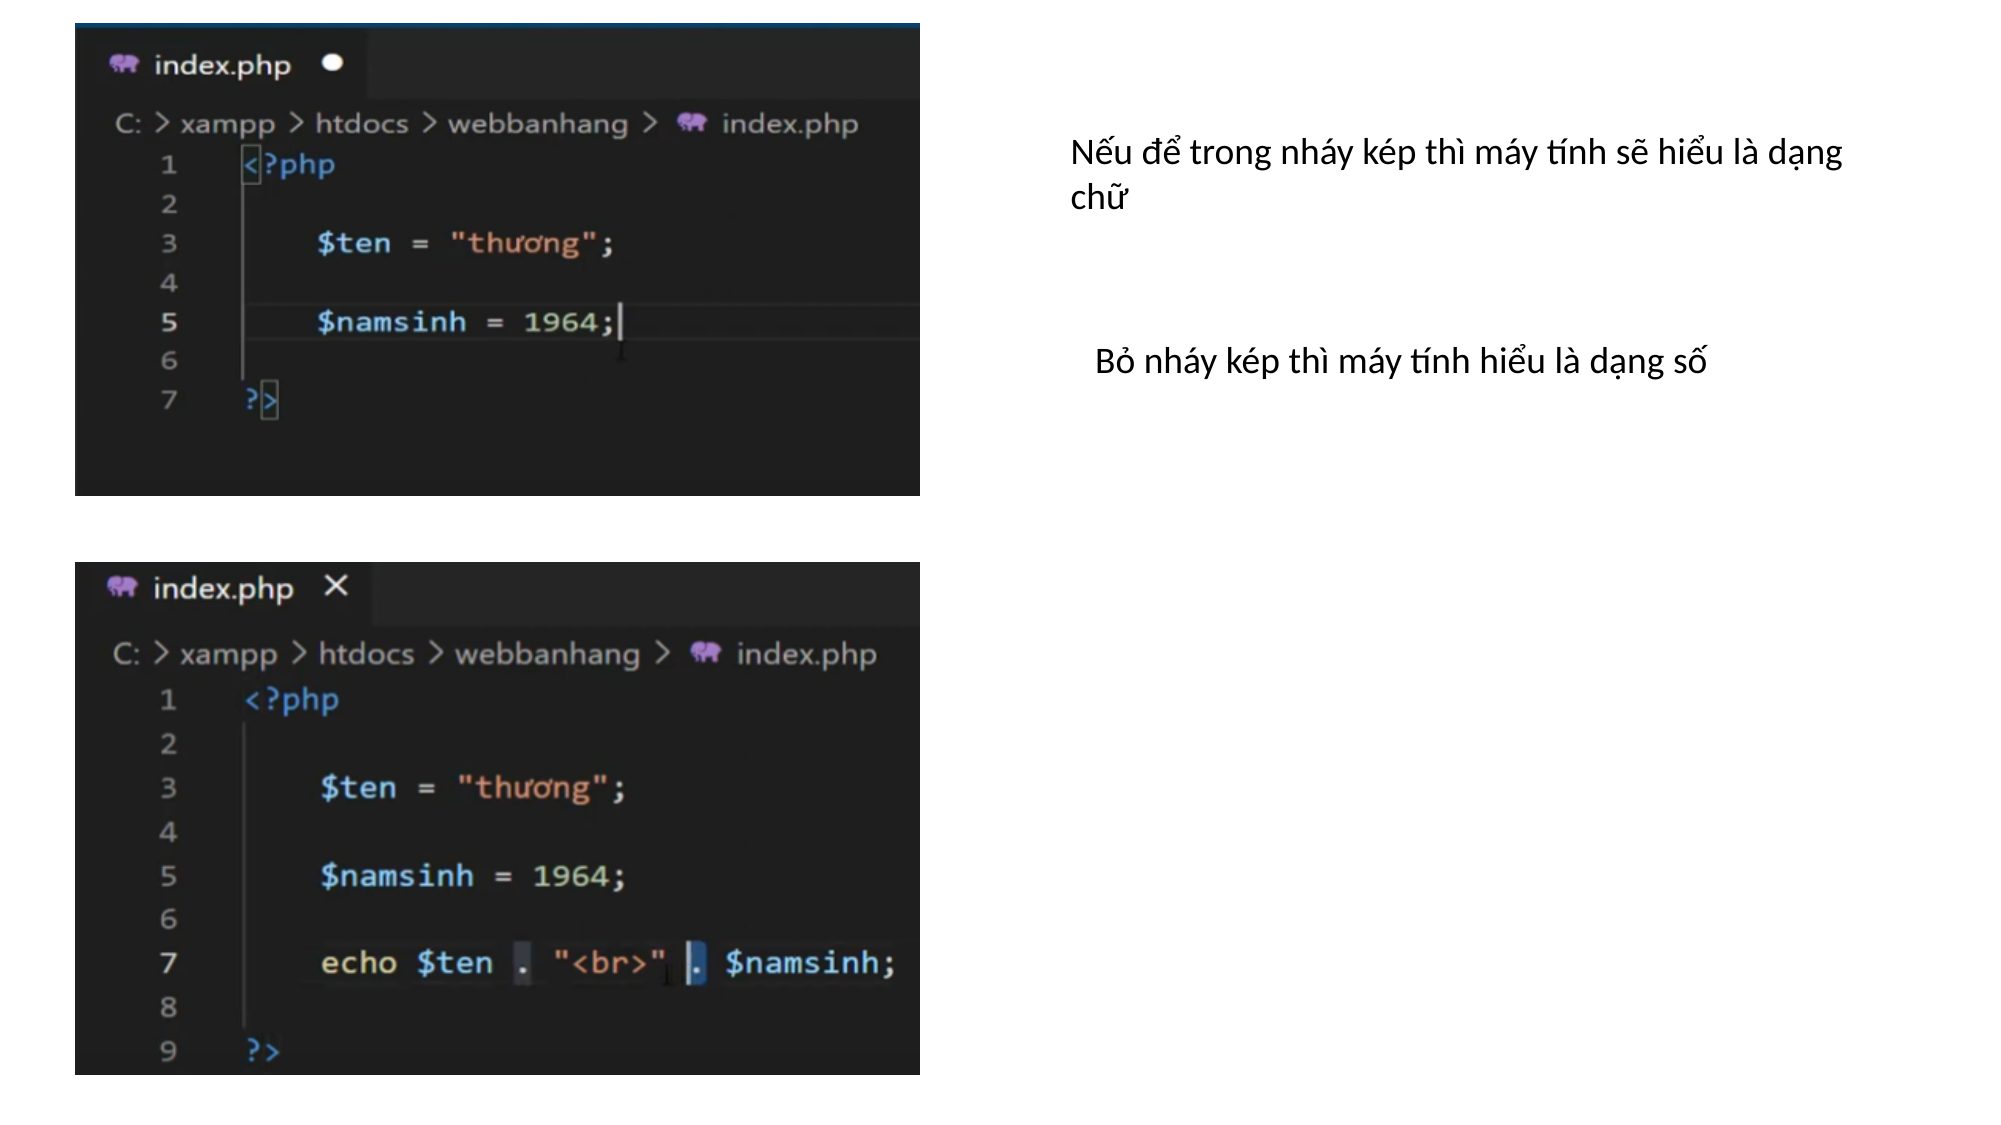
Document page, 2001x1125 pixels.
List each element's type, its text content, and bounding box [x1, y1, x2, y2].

text_box Nếu để trong nháy kép thì máy tính sẽ hiểu là dạng chữ [1055, 120, 1925, 225]
text_box Bỏ nháy kép thì máy tính hiểu là dạng số [1080, 328, 1913, 388]
picture [75, 22, 920, 496]
picture [75, 562, 920, 1075]
